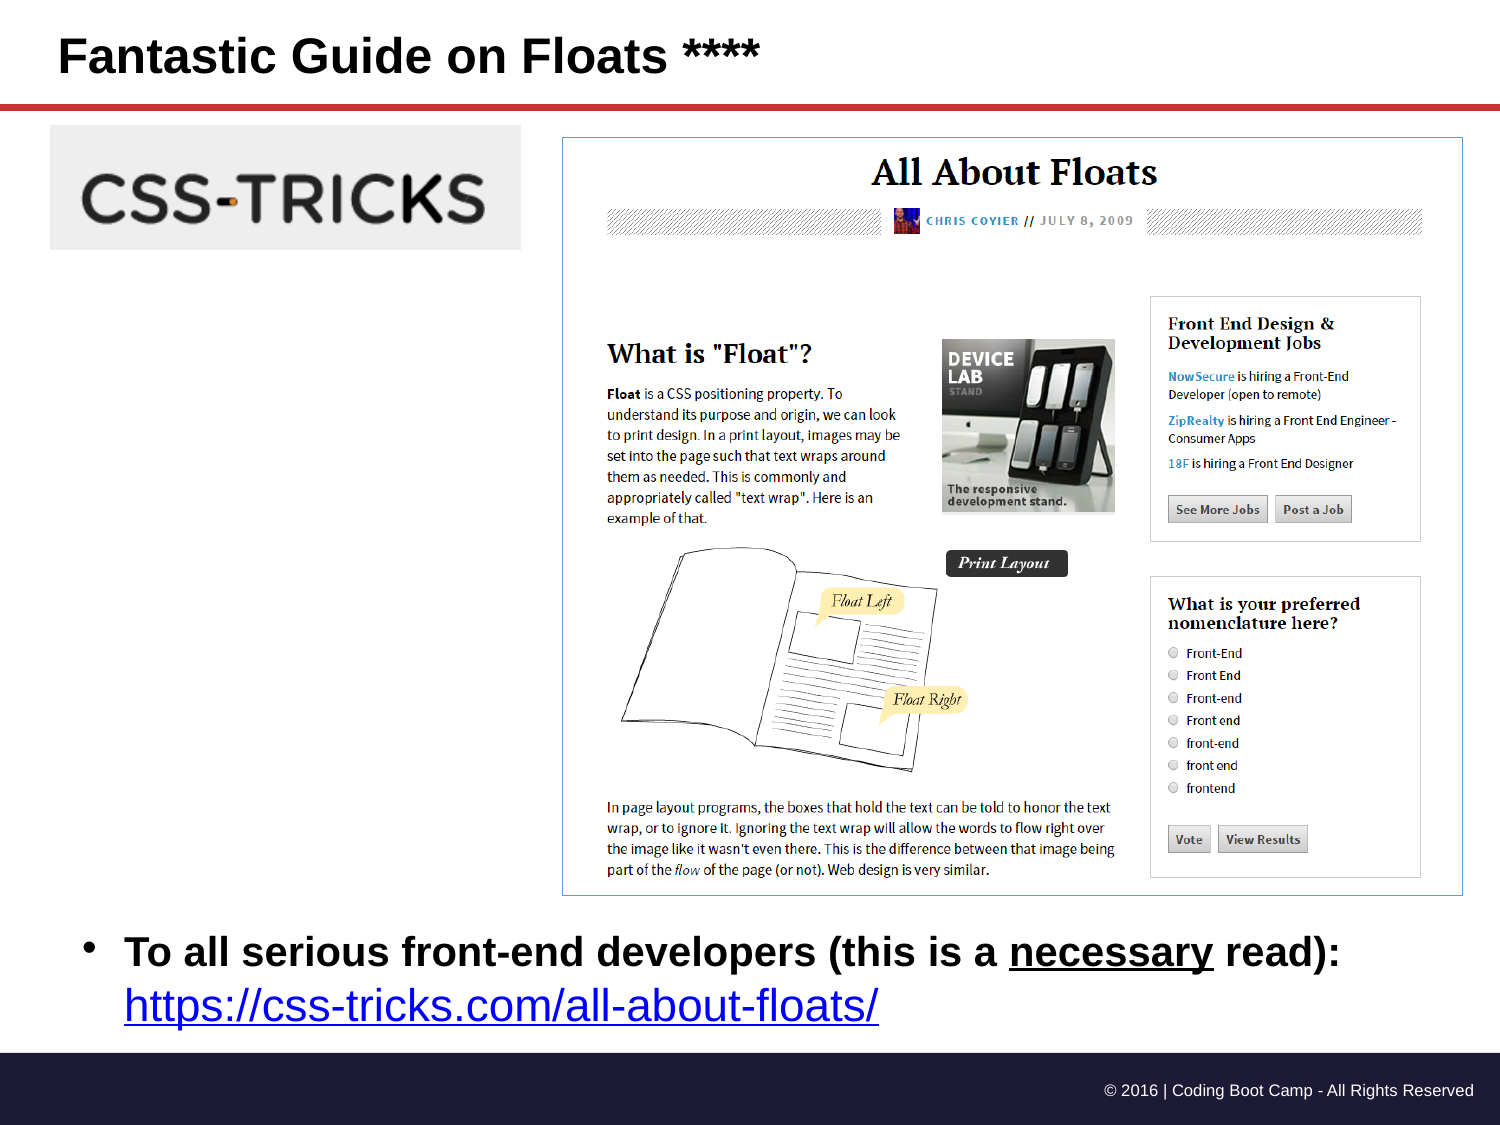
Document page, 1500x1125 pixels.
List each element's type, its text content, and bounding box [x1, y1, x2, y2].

text_box To all serious front-end developers (this is a necessary read): https://css-tricks.com/all-about-floats/ [67, 905, 1480, 1046]
picture [562, 136, 1463, 897]
text_box Fantastic Guide on Floats **** [50, 16, 913, 91]
picture [49, 125, 521, 250]
